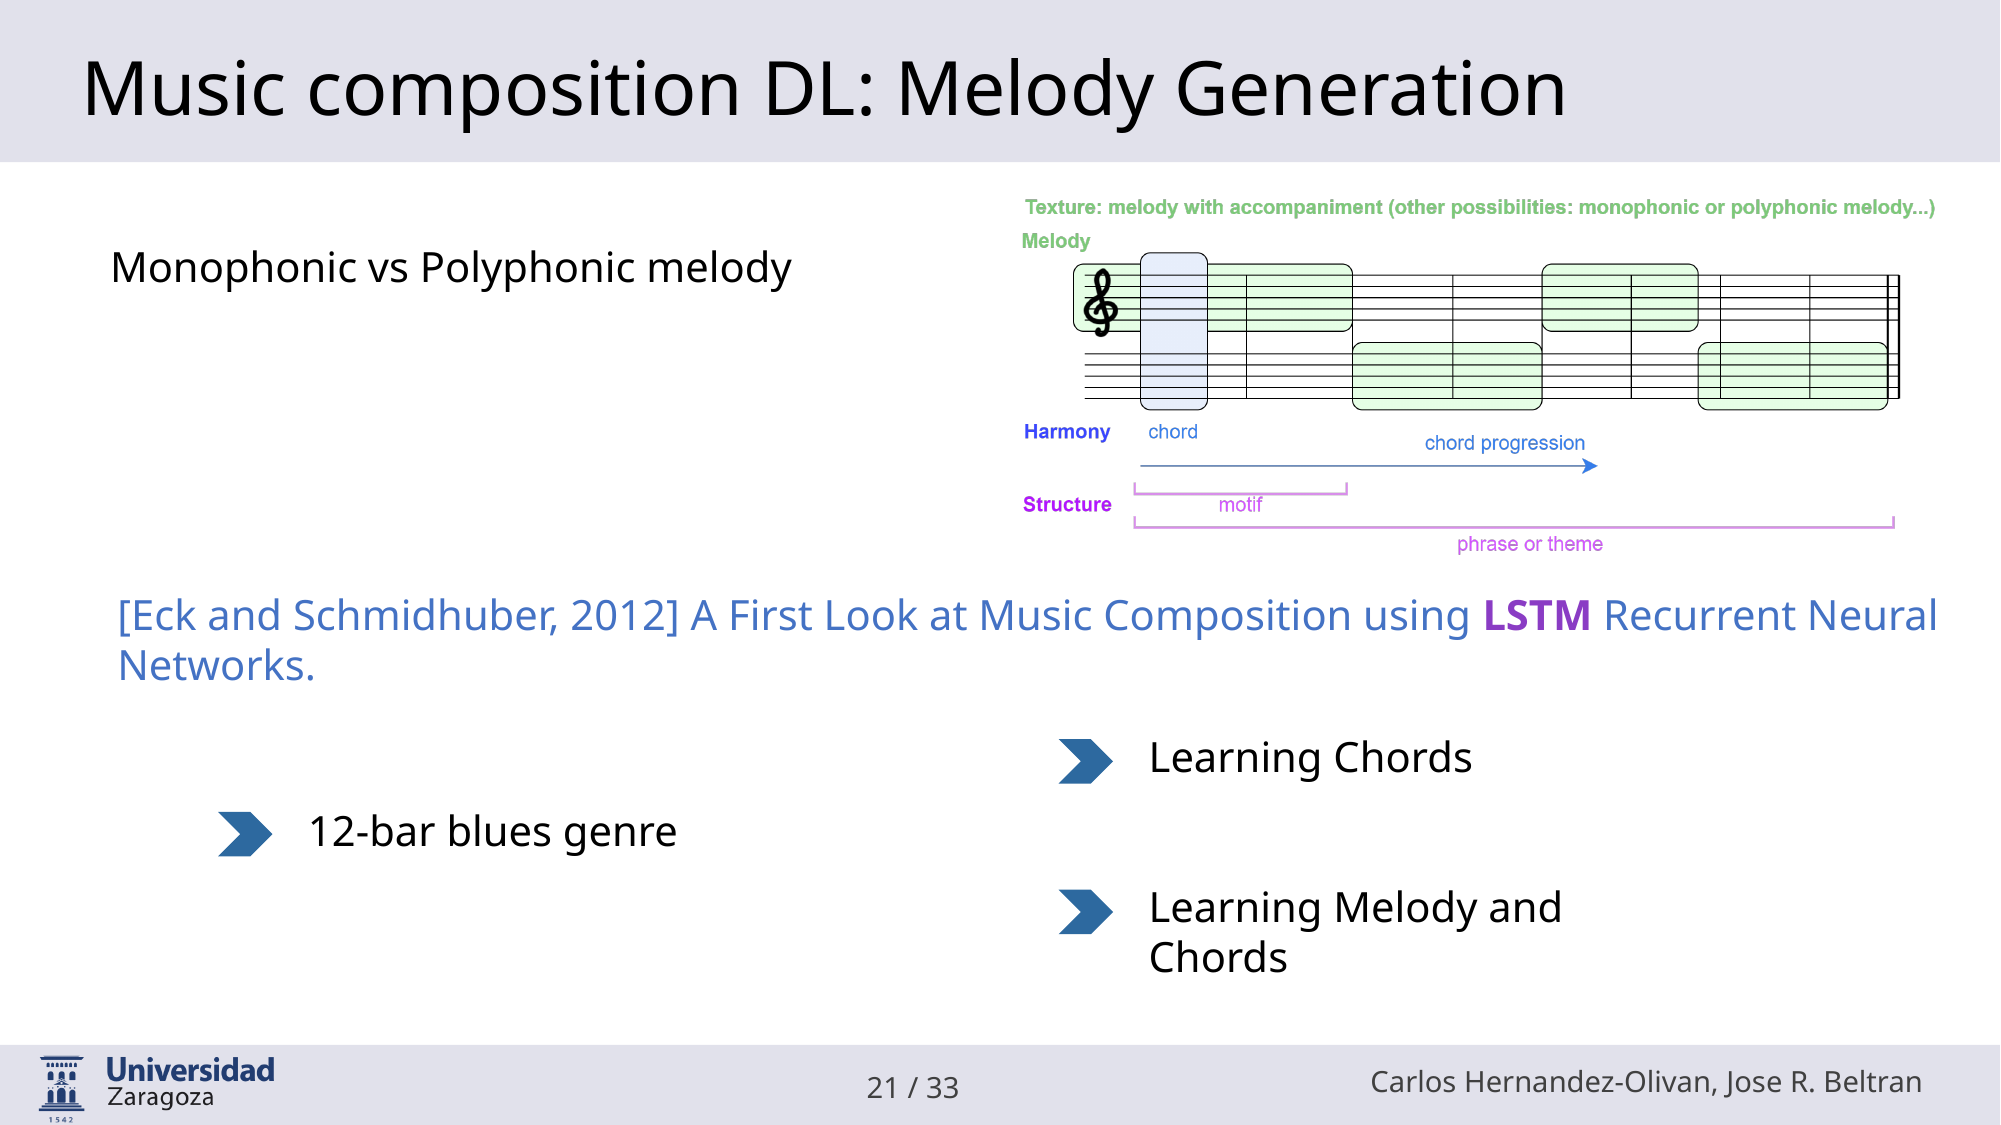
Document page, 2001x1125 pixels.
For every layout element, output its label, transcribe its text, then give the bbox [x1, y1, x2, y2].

text_box [215, 810, 274, 858]
text_box Learning Melody and Chords [1133, 873, 1654, 988]
text_box Carlos Hernandez-Olivan, Jose R. Beltran [1355, 1056, 1939, 1106]
text_box Music composition DL: Melody Generation [66, 33, 1810, 139]
text_box Monophonic vs Polyphonic melody [95, 233, 902, 298]
text_box Learning Chords [1133, 723, 1805, 789]
text_box 12-bar blues genre [293, 797, 965, 863]
picture [0, 1029, 317, 1125]
text_box [Eck and Schmidhuber, 2012] A First Look at Music Composition using LSTM Recurrent Neural Networks. [102, 581, 2000, 697]
picture [1017, 196, 1944, 556]
text_box [1056, 888, 1115, 936]
text_box [1056, 738, 1115, 785]
text_box [0, 0, 2000, 163]
text_box 21 / 33 [851, 1062, 975, 1113]
text_box [317, 1044, 2000, 1125]
